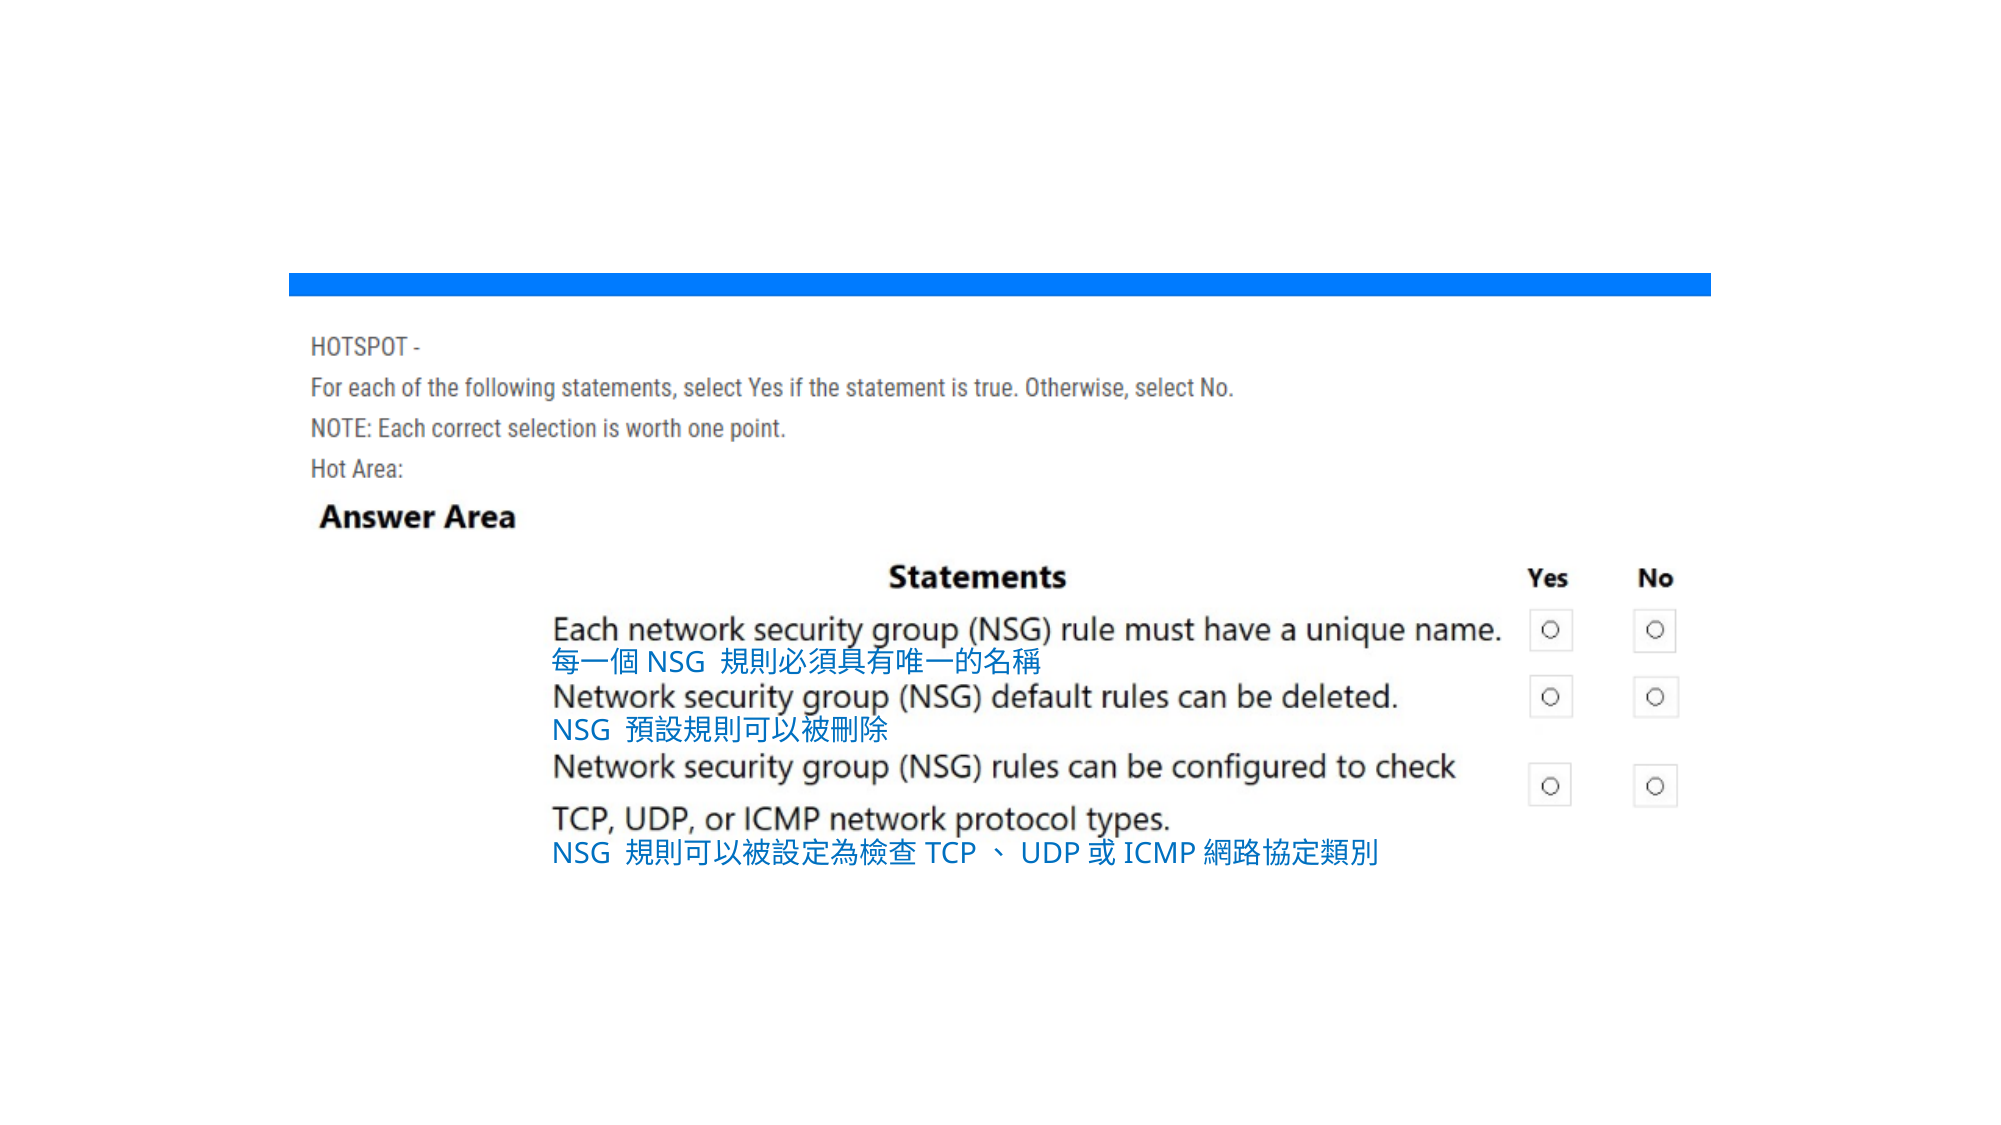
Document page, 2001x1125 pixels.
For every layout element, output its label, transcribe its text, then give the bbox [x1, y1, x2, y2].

picture [288, 273, 1712, 852]
text_box NSG 規則可以被設定為檢查TCP、UDP或ICMP網路協定類別 [536, 861, 1537, 877]
